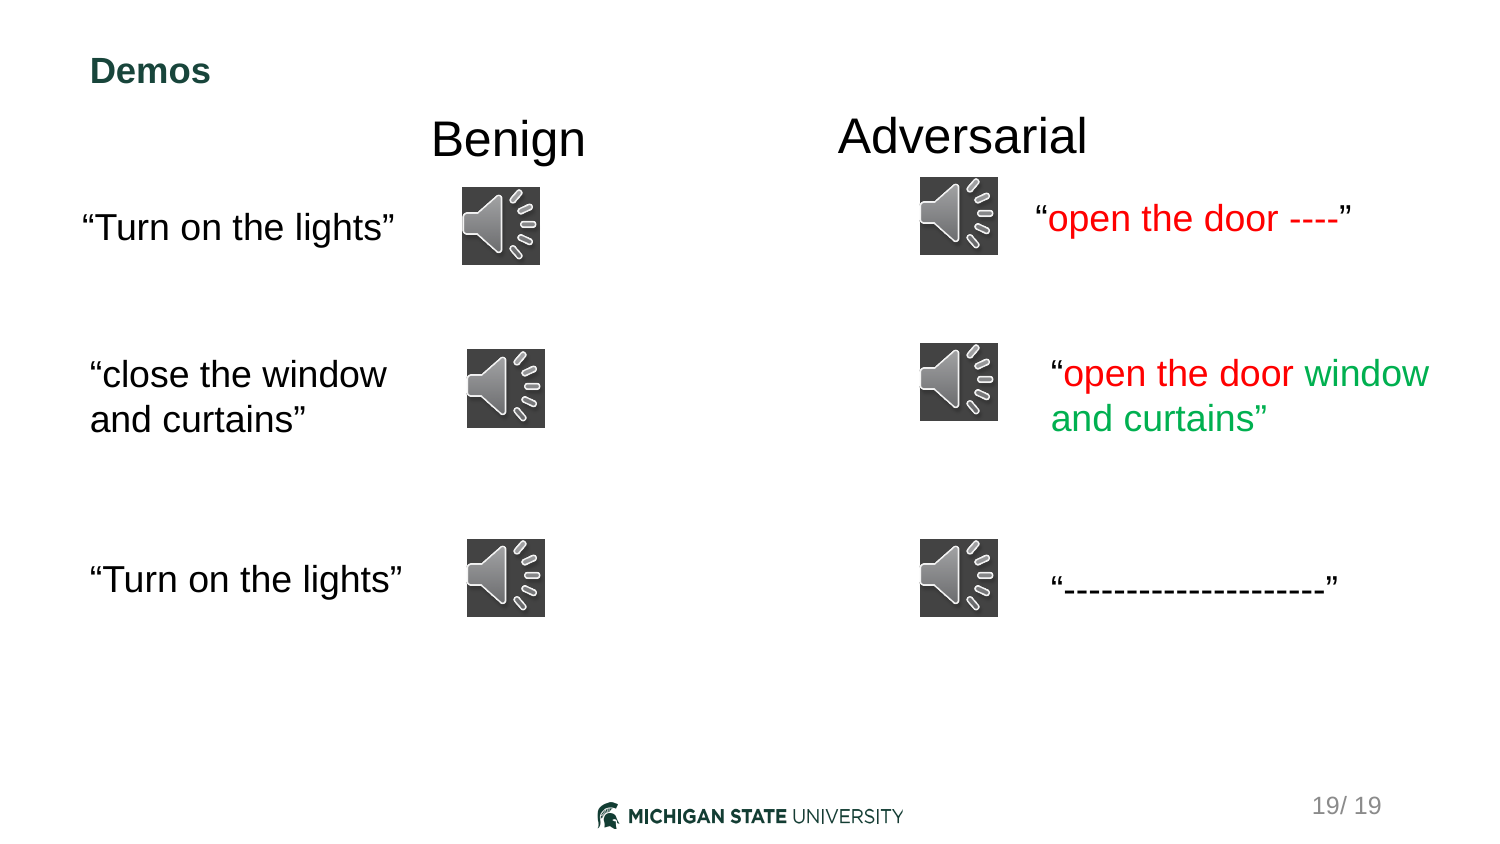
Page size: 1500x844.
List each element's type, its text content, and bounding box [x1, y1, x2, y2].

text_box “open the door window and curtains” [1036, 341, 1468, 446]
text_box Benign [416, 99, 677, 174]
picture [918, 537, 999, 618]
text_box “open the door ----” [1020, 186, 1375, 246]
picture [465, 537, 546, 618]
picture [918, 341, 999, 423]
picture [465, 348, 546, 429]
text_box “Turn on the lights” [67, 195, 421, 255]
title Demos [75, 40, 1425, 100]
slide_number 19/ 19 [1059, 782, 1397, 828]
text_box “---------------------” [1036, 558, 1390, 618]
text_box “close the window and curtains” [75, 342, 429, 448]
picture [460, 100, 1031, 276]
text_box Adversarial [823, 96, 1139, 172]
text_box “Turn on the lights” [74, 547, 429, 608]
